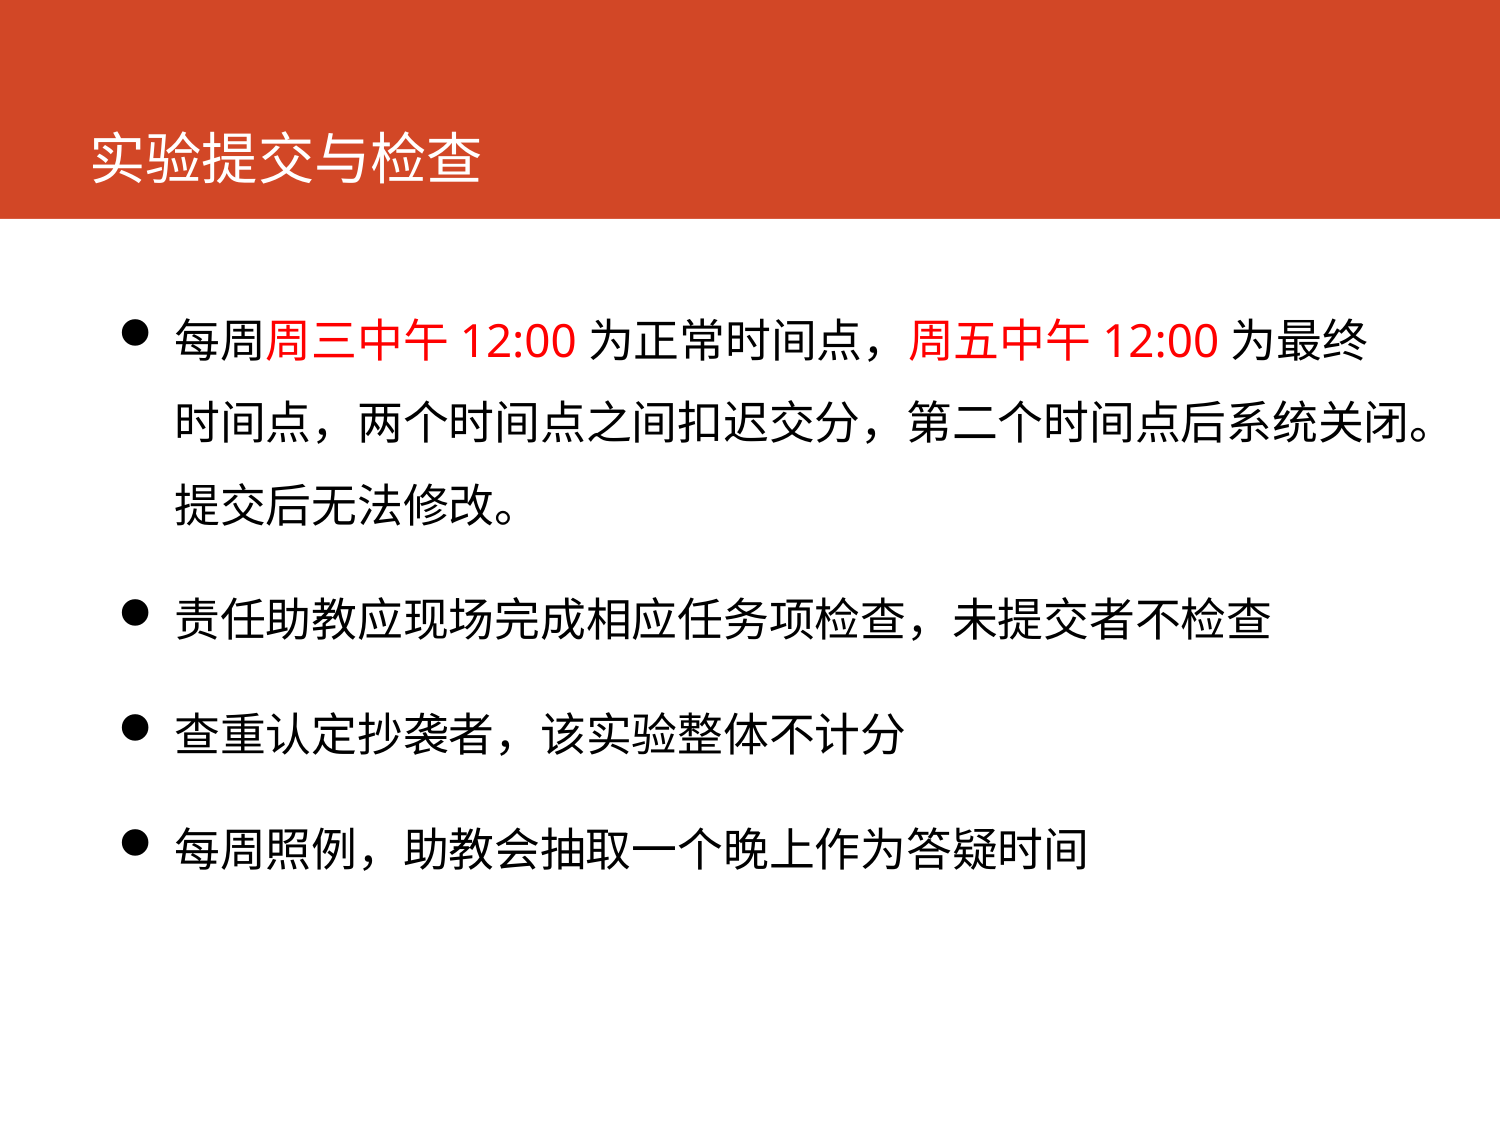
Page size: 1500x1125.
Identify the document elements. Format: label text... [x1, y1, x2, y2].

title 实验提交与检查 [74, 0, 1397, 199]
list 每周周三中午12:00为正常时间点，周五中午12:00为最终时间点，两个时间点之间扣迟交分，第二个时间点后系统关闭。提交后无法修改。 责任助教应现场完成相应任务项检查，未提交者不检查 查重认定抄袭者，该实验整体不计分 每周照例，助教会抽取一个晚上作为答疑时间 [103, 276, 1428, 1014]
